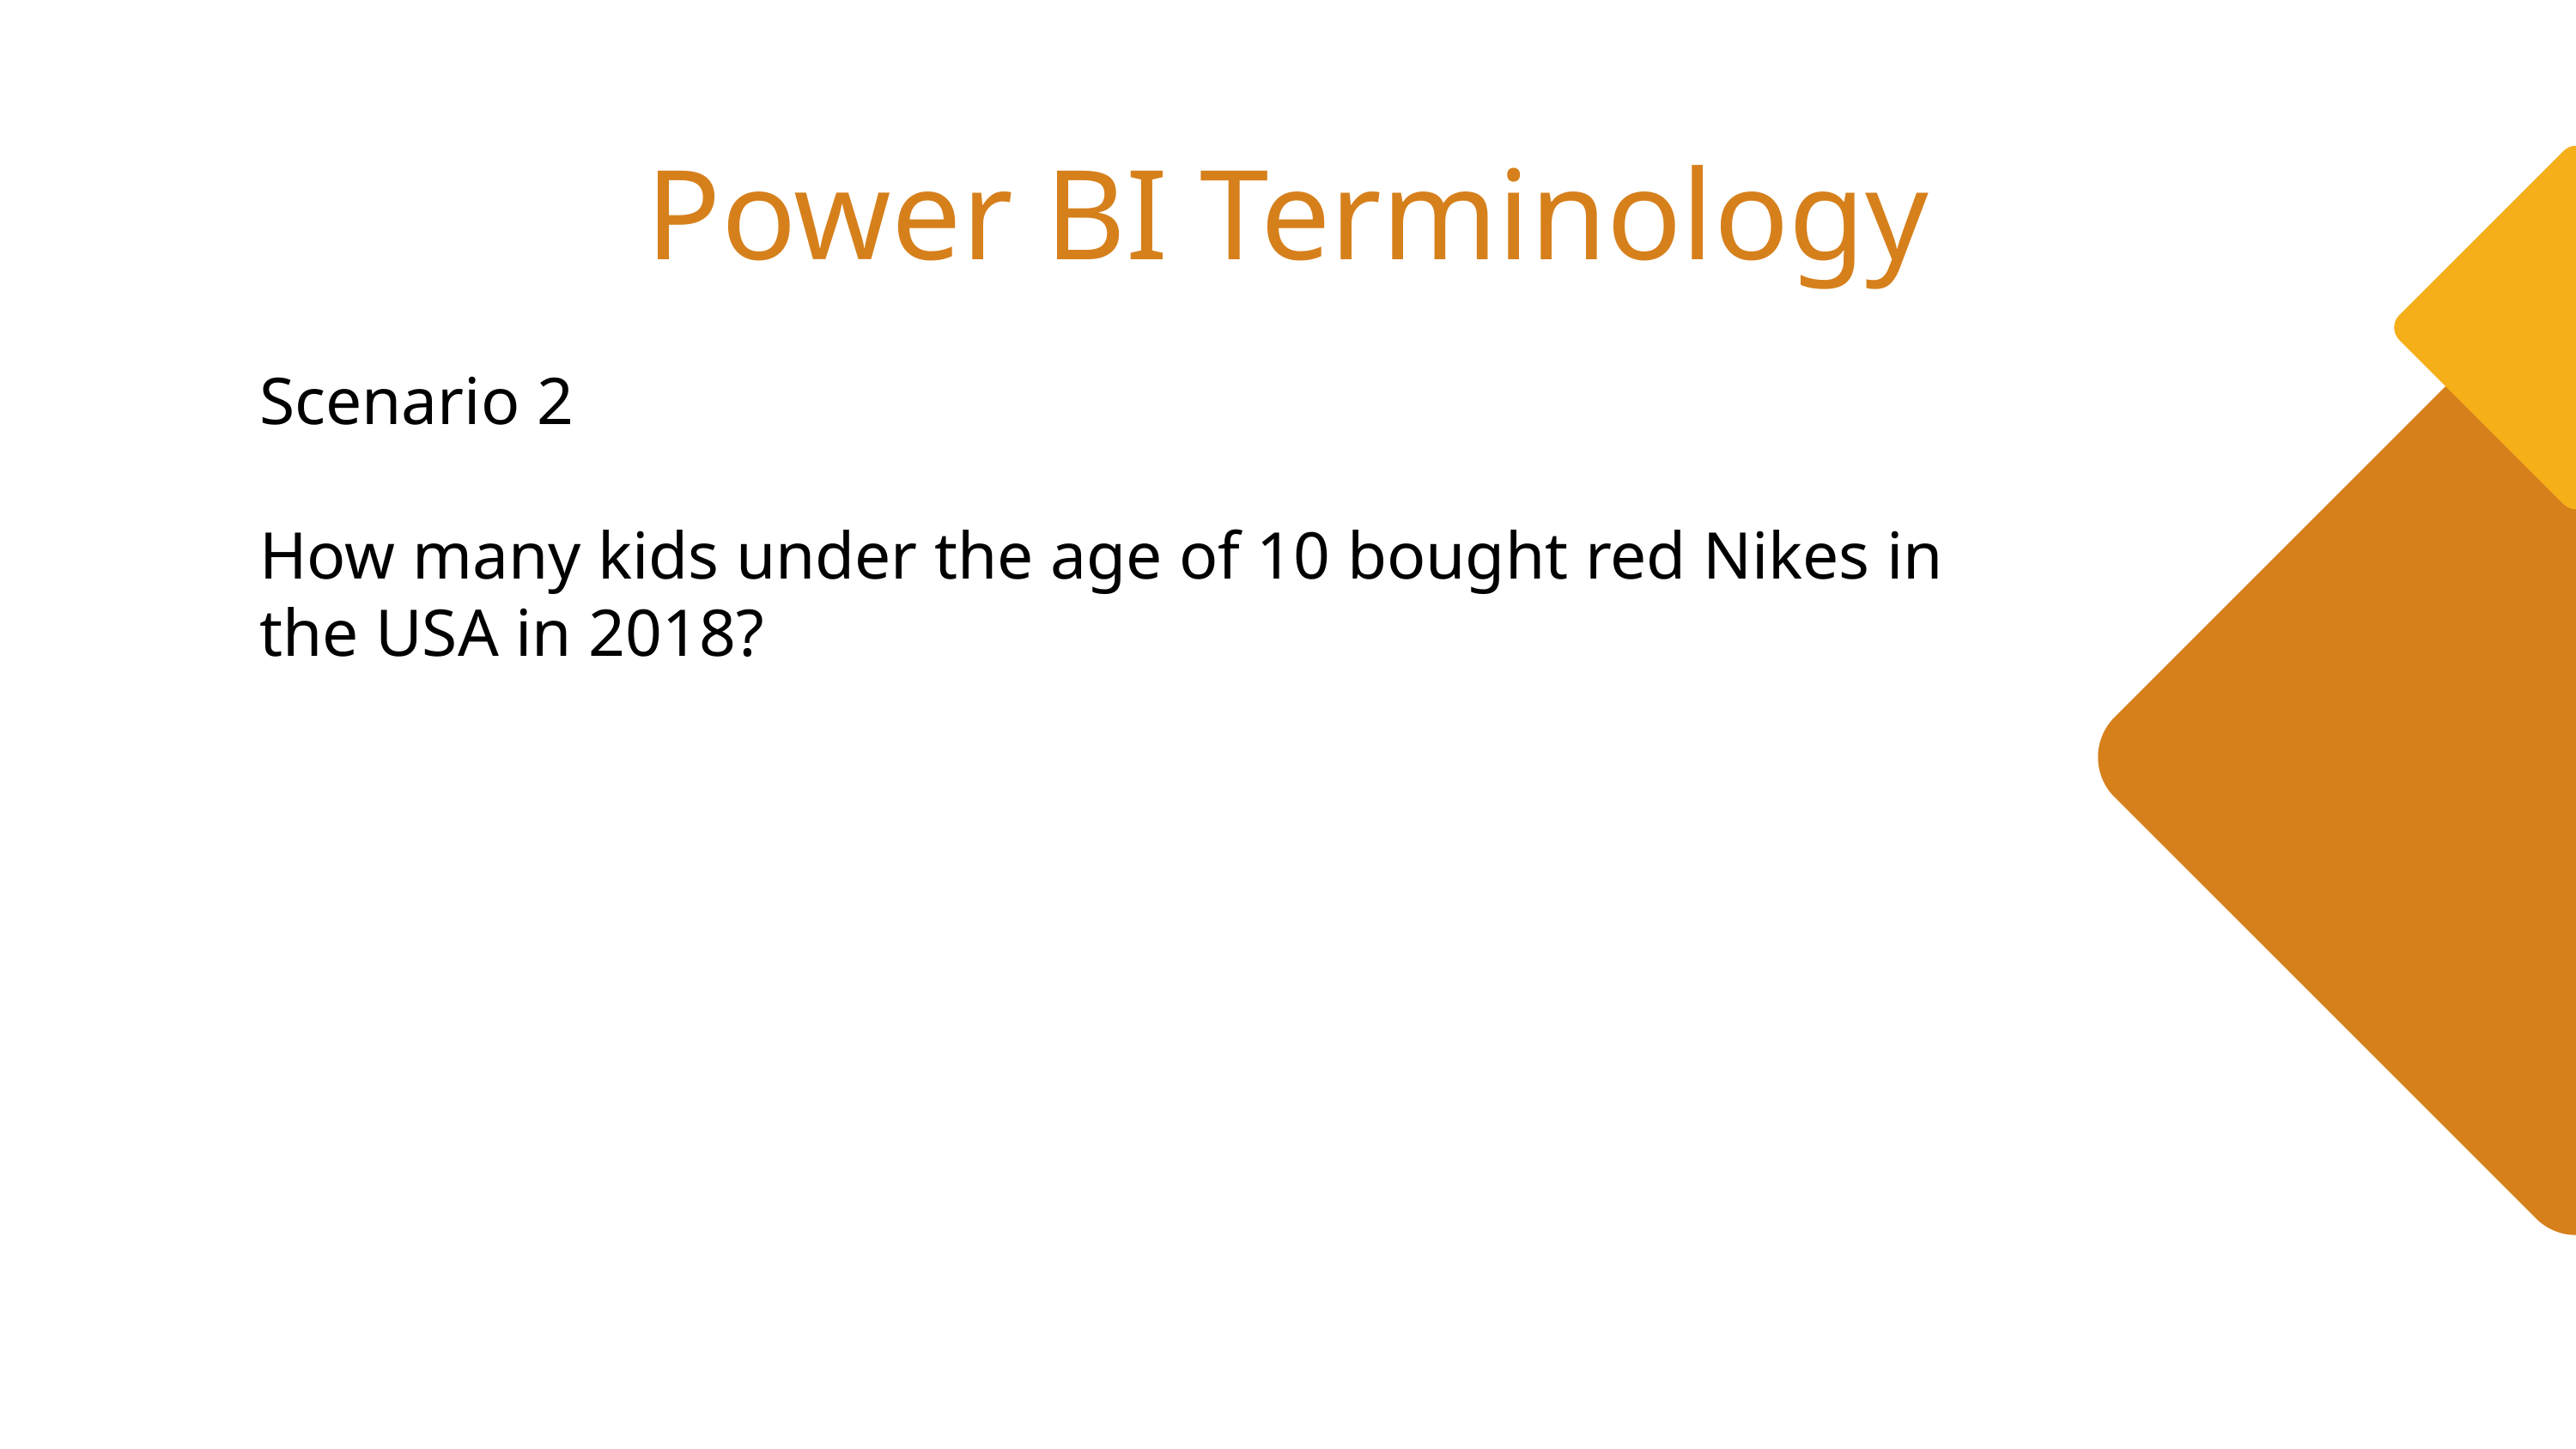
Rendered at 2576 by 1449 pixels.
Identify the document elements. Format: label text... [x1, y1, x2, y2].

text_box Scenario 2 How many kids under the age of 10 bought red Nikes in the USA in 2018? [246, 354, 2018, 754]
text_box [2386, 138, 2576, 517]
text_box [2074, 255, 2576, 1259]
text_box Power BI Terminology [489, 135, 2087, 285]
